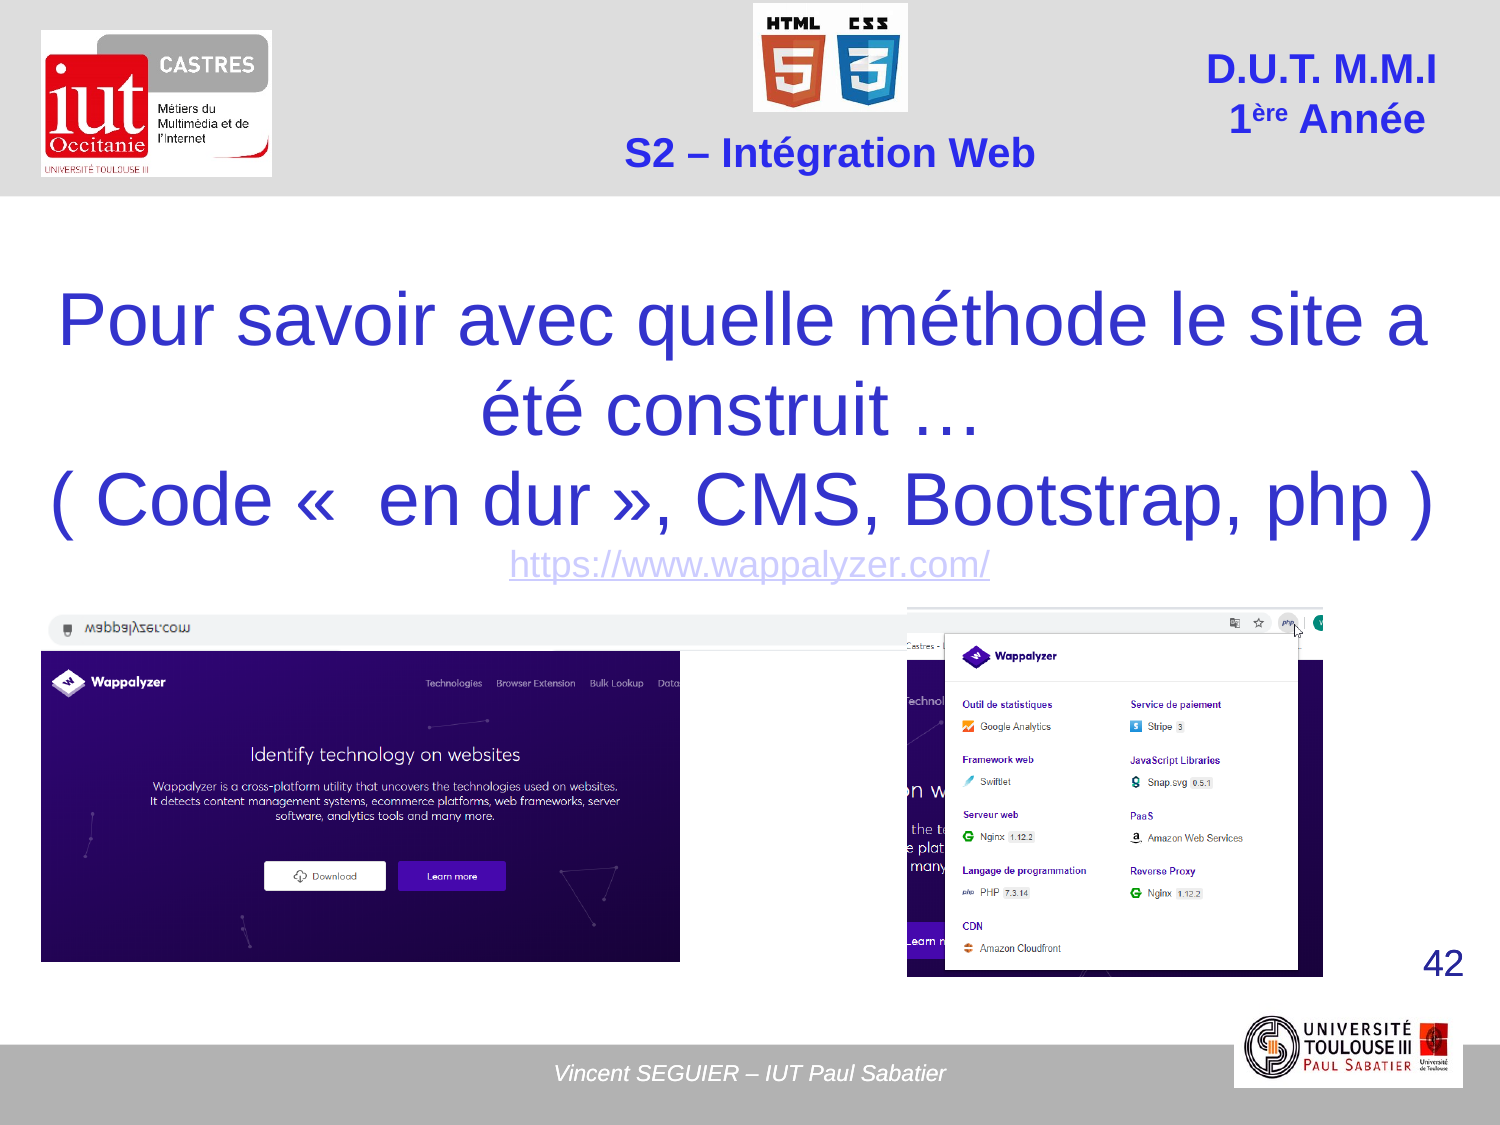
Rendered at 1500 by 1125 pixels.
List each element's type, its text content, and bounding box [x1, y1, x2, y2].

picture [41, 607, 1323, 977]
picture [1234, 1003, 1463, 1088]
text_box Vincent SEGUIER – IUT Paul Sabatier [512, 1042, 988, 1103]
text_box 42 [1316, 884, 1500, 1039]
picture [753, 3, 908, 112]
picture [41, 30, 272, 172]
text_box https://www.wappalyzer.com/ [494, 532, 1006, 592]
text_box Pour savoir avec quelle méthode le site a été construit … ( Code « en dur », CMS, Bootstrap, php ) [0, 172, 1500, 608]
